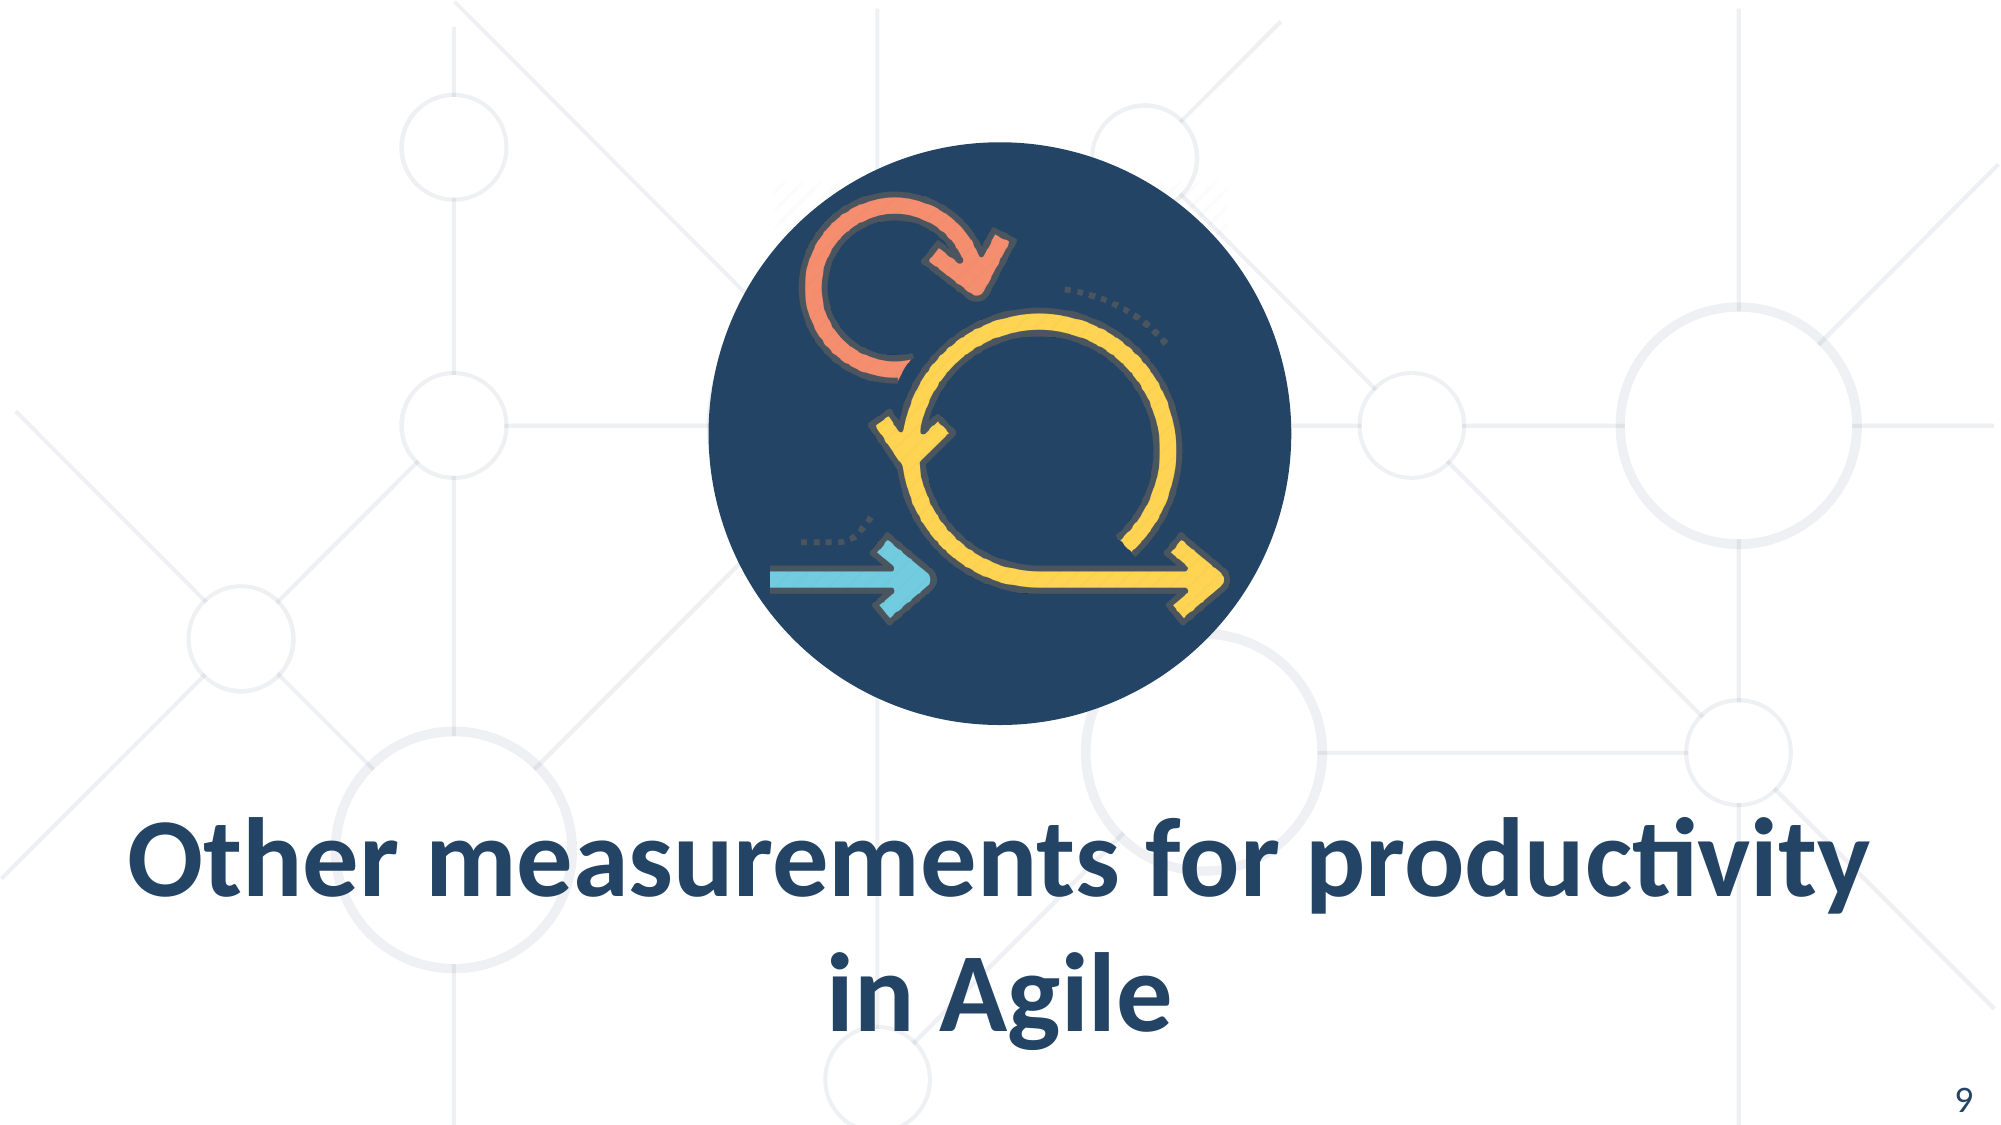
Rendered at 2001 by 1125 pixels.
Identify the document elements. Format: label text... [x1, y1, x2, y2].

slide_number 9 [1939, 1067, 2000, 1117]
picture [770, 178, 1230, 639]
title Other measurements for productivity in Agile [100, 855, 1900, 982]
